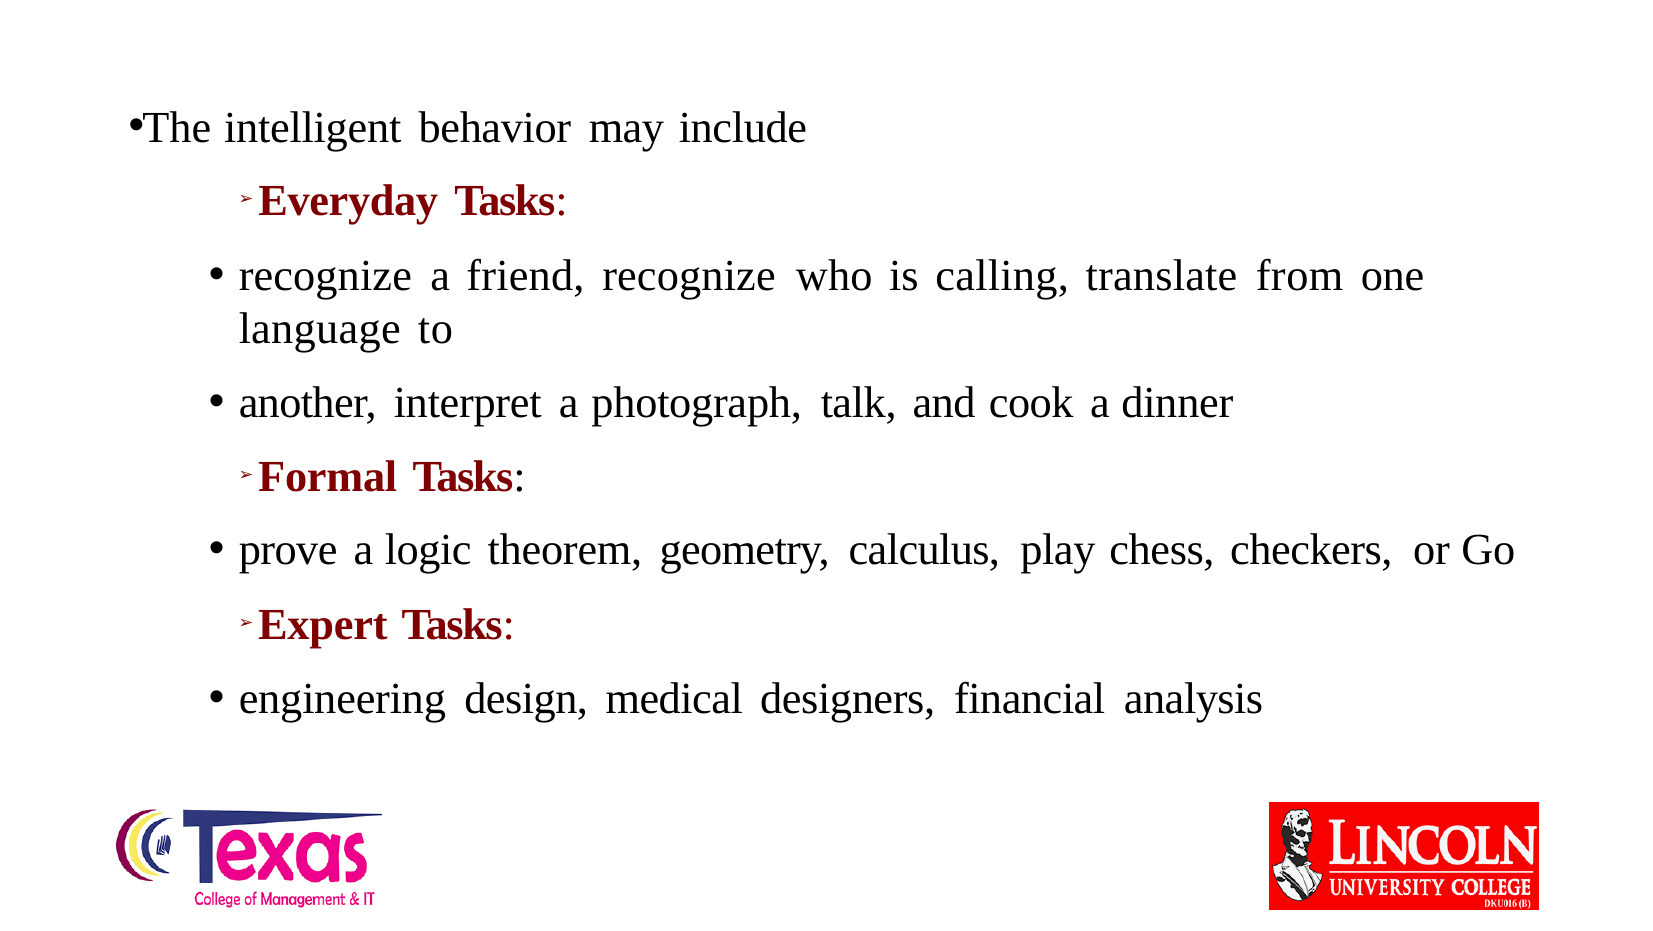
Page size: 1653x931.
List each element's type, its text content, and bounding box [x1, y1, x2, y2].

list The intelligent behavior may include Everyday Tasks: recognize a friend, recognize who is calling, translate from one language to another, interpret a photograph, talk, and cook a dinner Formal Tasks: prove a logic theorem, geometry, calculus, play chess, checkers, or Go Expert Tasks: engineering design, medical designers, financial analysis [113, 90, 1539, 778]
picture [1269, 802, 1539, 910]
picture [113, 802, 383, 910]
